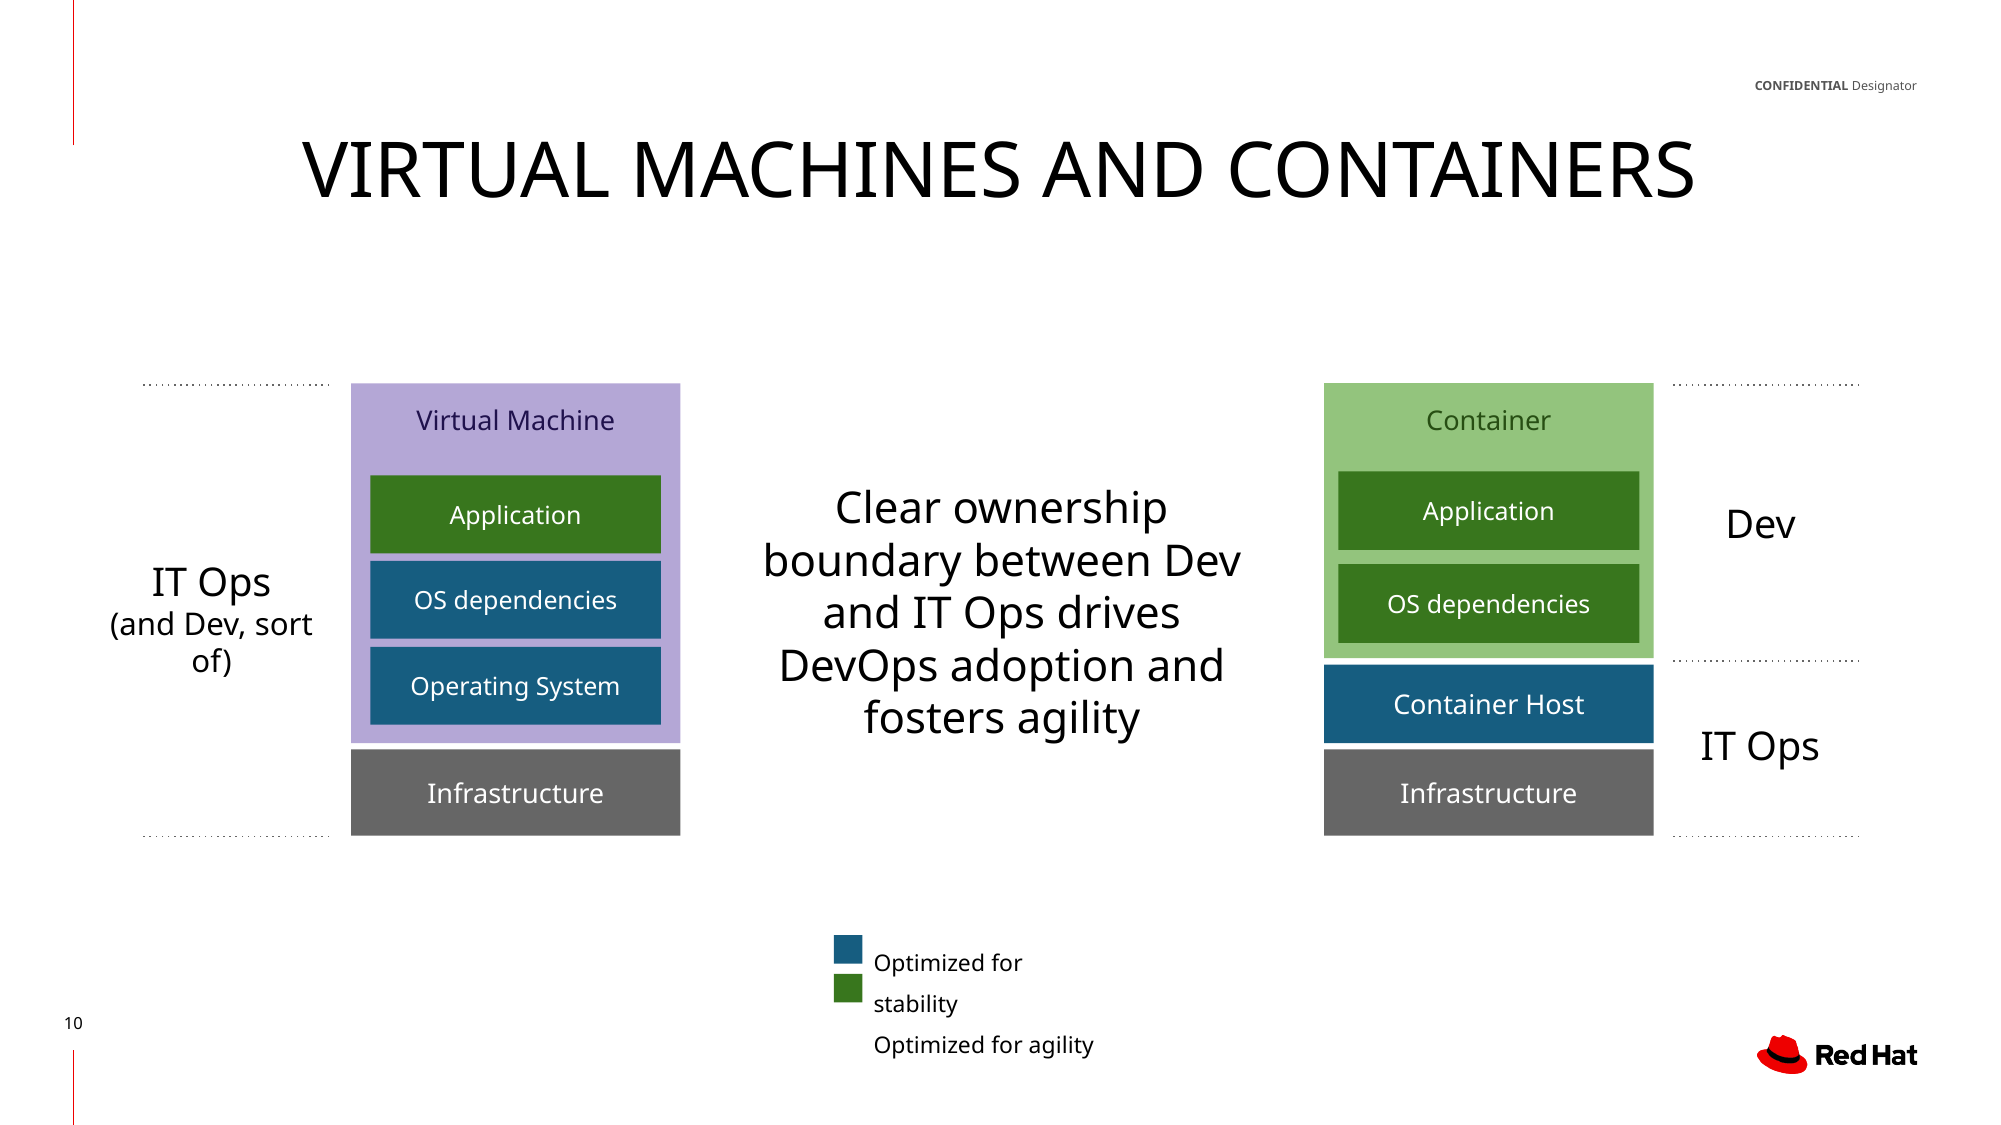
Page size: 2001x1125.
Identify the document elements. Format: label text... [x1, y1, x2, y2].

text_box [72, 382, 681, 837]
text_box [1323, 382, 1860, 837]
text_box Clear ownership boundary between Dev and IT Ops drives DevOps adoption and fosters agility [720, 458, 1284, 816]
text_box VIRTUAL MACHINES AND CONTAINERS [180, 0, 1820, 233]
slide_number ‹#› [13, 1012, 134, 1036]
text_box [833, 914, 1131, 1024]
picture [1757, 1035, 1918, 1074]
